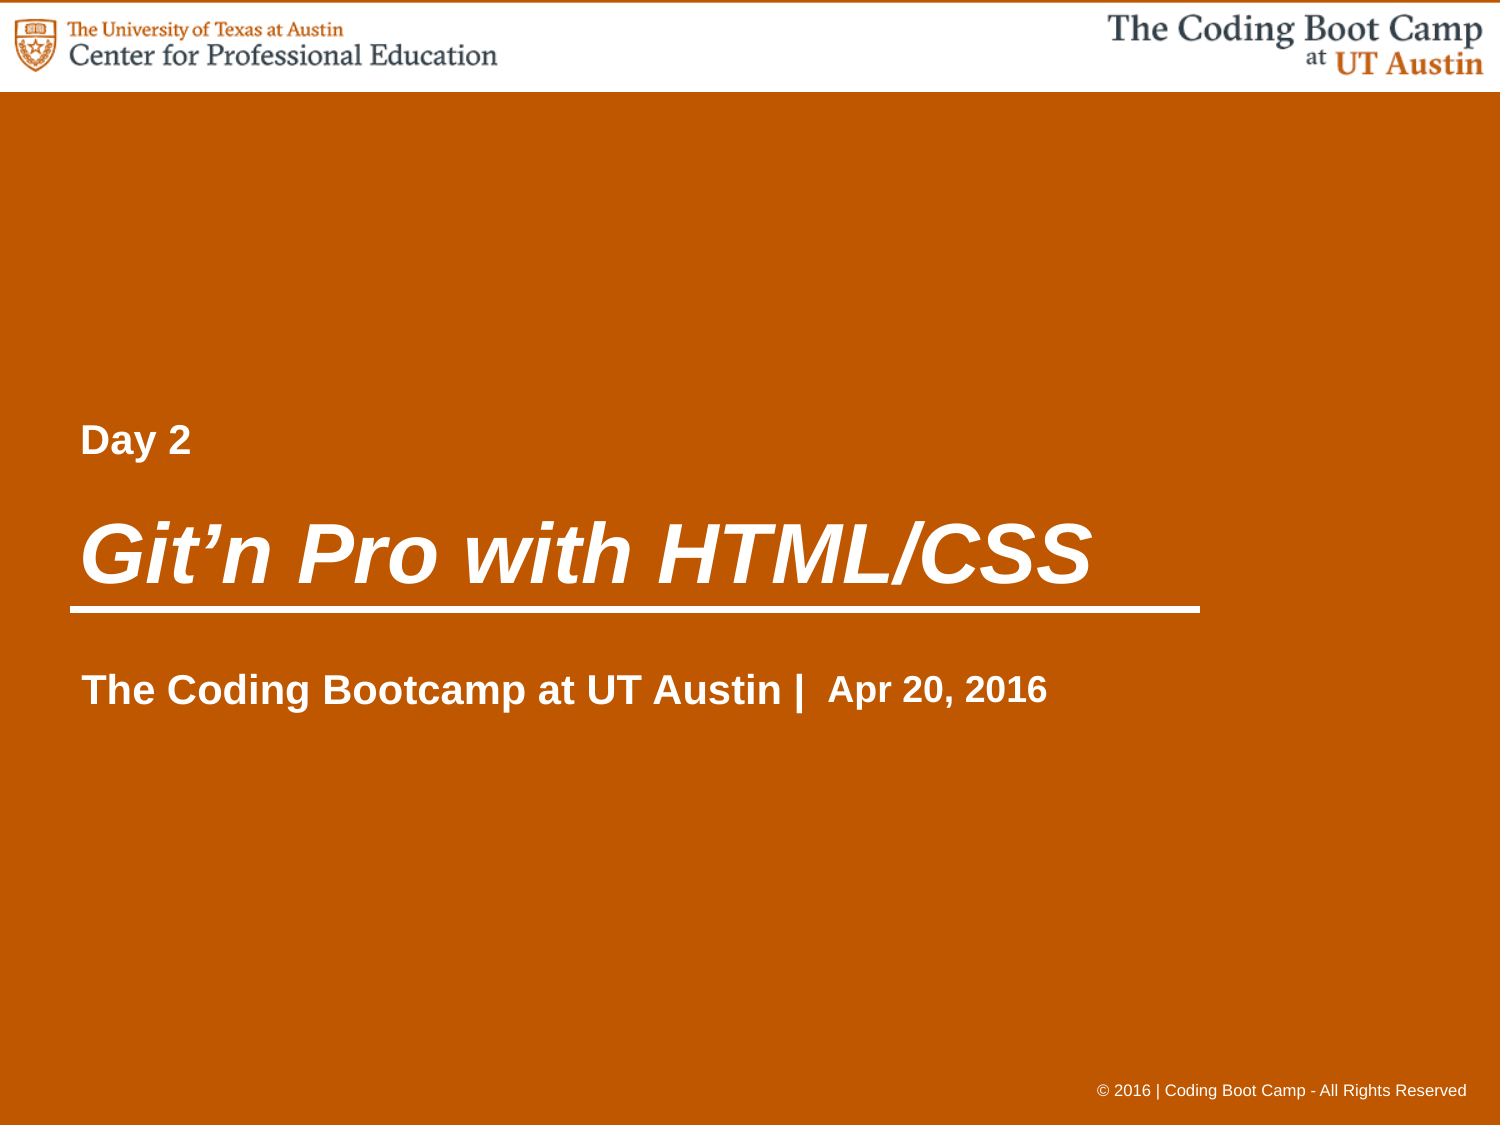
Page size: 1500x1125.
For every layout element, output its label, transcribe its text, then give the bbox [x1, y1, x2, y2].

title Git’n Pro with HTML/CSS [64, 484, 1415, 628]
picture [0, 0, 1500, 92]
list Apr 20, 2016 [812, 662, 1185, 725]
list Day 2 [65, 410, 509, 474]
